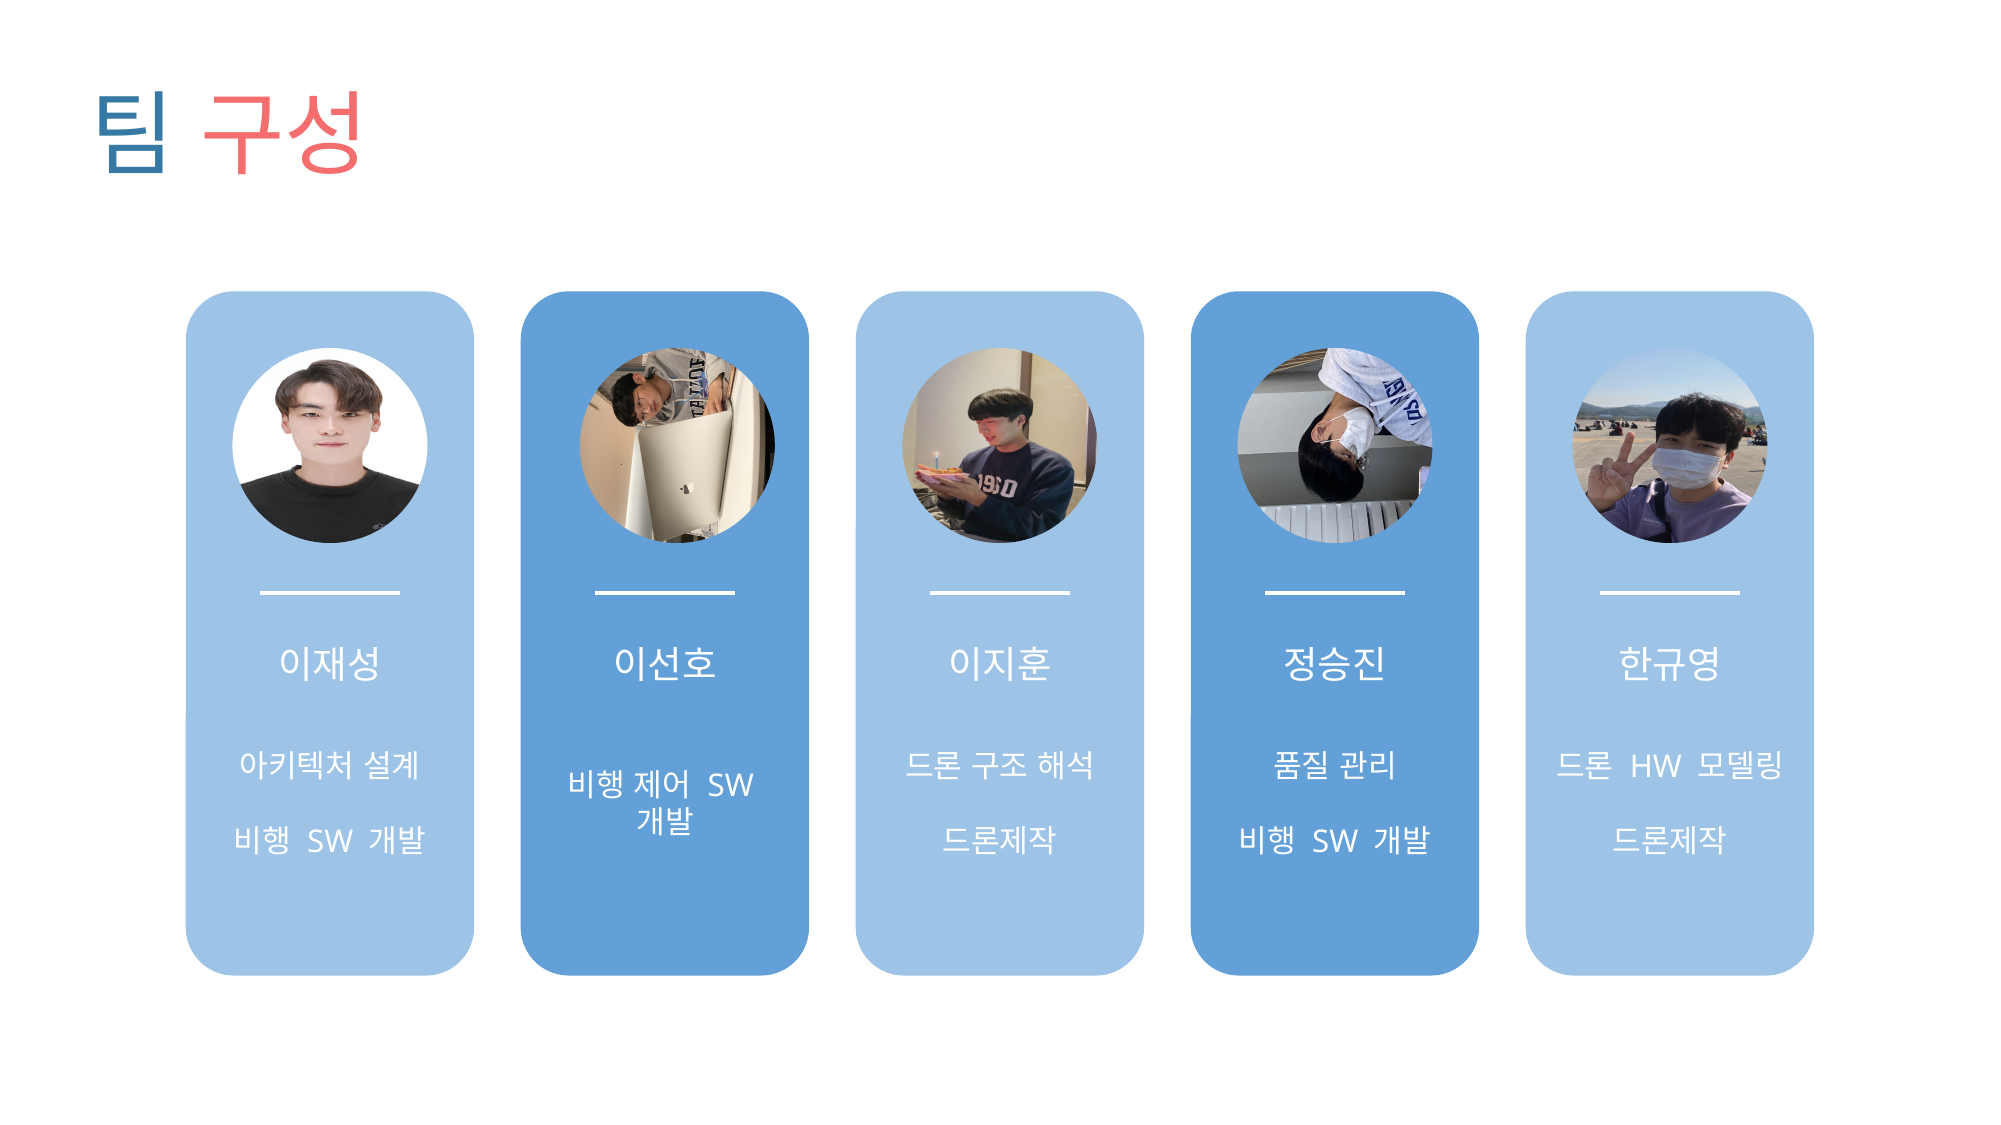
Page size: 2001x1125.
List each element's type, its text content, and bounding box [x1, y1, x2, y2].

text_box 이재성 [246, 633, 414, 694]
title 팀 구성 [75, 28, 1800, 247]
text_box 정승진 [1251, 633, 1419, 694]
text_box [1571, 346, 1769, 545]
text_box 드론 구조 해석 드론제작 [864, 739, 1135, 867]
text_box [854, 290, 1146, 977]
text_box [184, 290, 476, 977]
text_box [231, 346, 429, 545]
text_box [1524, 290, 1816, 977]
text_box 한규영 [1586, 633, 1754, 694]
text_box [1189, 290, 1481, 977]
text_box [1236, 346, 1434, 545]
text_box [519, 290, 811, 977]
text_box 아키텍처 설계 비행 SW 개발 [194, 739, 466, 867]
text_box [901, 346, 1099, 545]
text_box 이지훈 [916, 633, 1084, 694]
text_box 비행 제어 SW 개발 [529, 757, 801, 848]
text_box [578, 346, 776, 545]
text_box 드론 HW 모델링 드론제작 [1534, 739, 1806, 867]
text_box 품질 관리 비행 SW 개발 [1199, 739, 1471, 867]
text_box 이선호 [581, 633, 749, 694]
